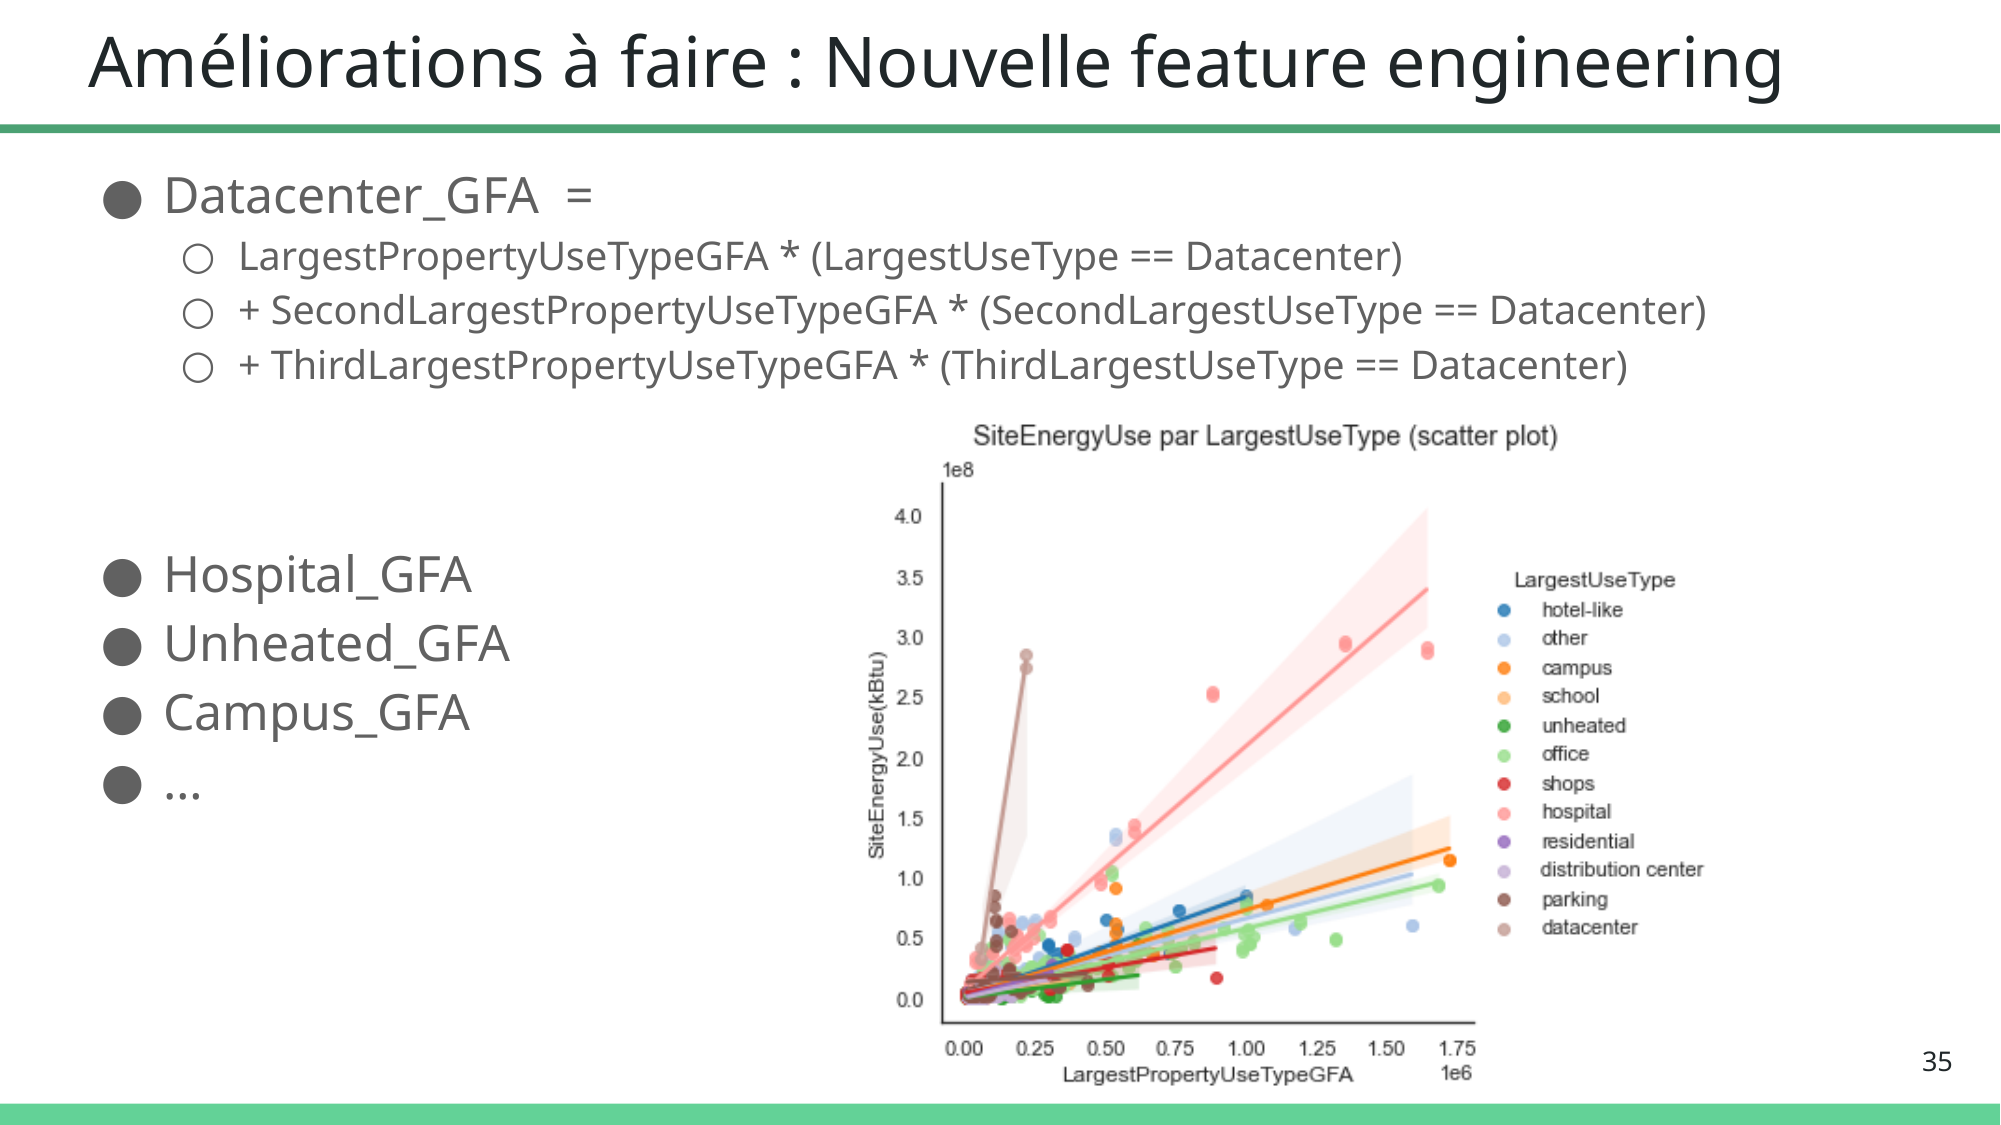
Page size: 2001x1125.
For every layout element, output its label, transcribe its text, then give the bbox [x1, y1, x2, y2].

list Datacenter_GFA = LargestPropertyUseTypeGFA * (LargestUseType == Datacenter) + SecondLargestPropertyUseTypeGFA * (SecondLargestUseType == Datacenter) + ThirdLargestPropertyUseTypeGFA * (ThirdLargestUseType == Datacenter) Hospital_GFA Unheated_GFA Campus_GFA … [68, 134, 1932, 1087]
slide_number 35 [1853, 1019, 1974, 1106]
title Améliorations à faire : Nouvelle feature engineering [68, 0, 1932, 123]
picture [856, 412, 1722, 1099]
